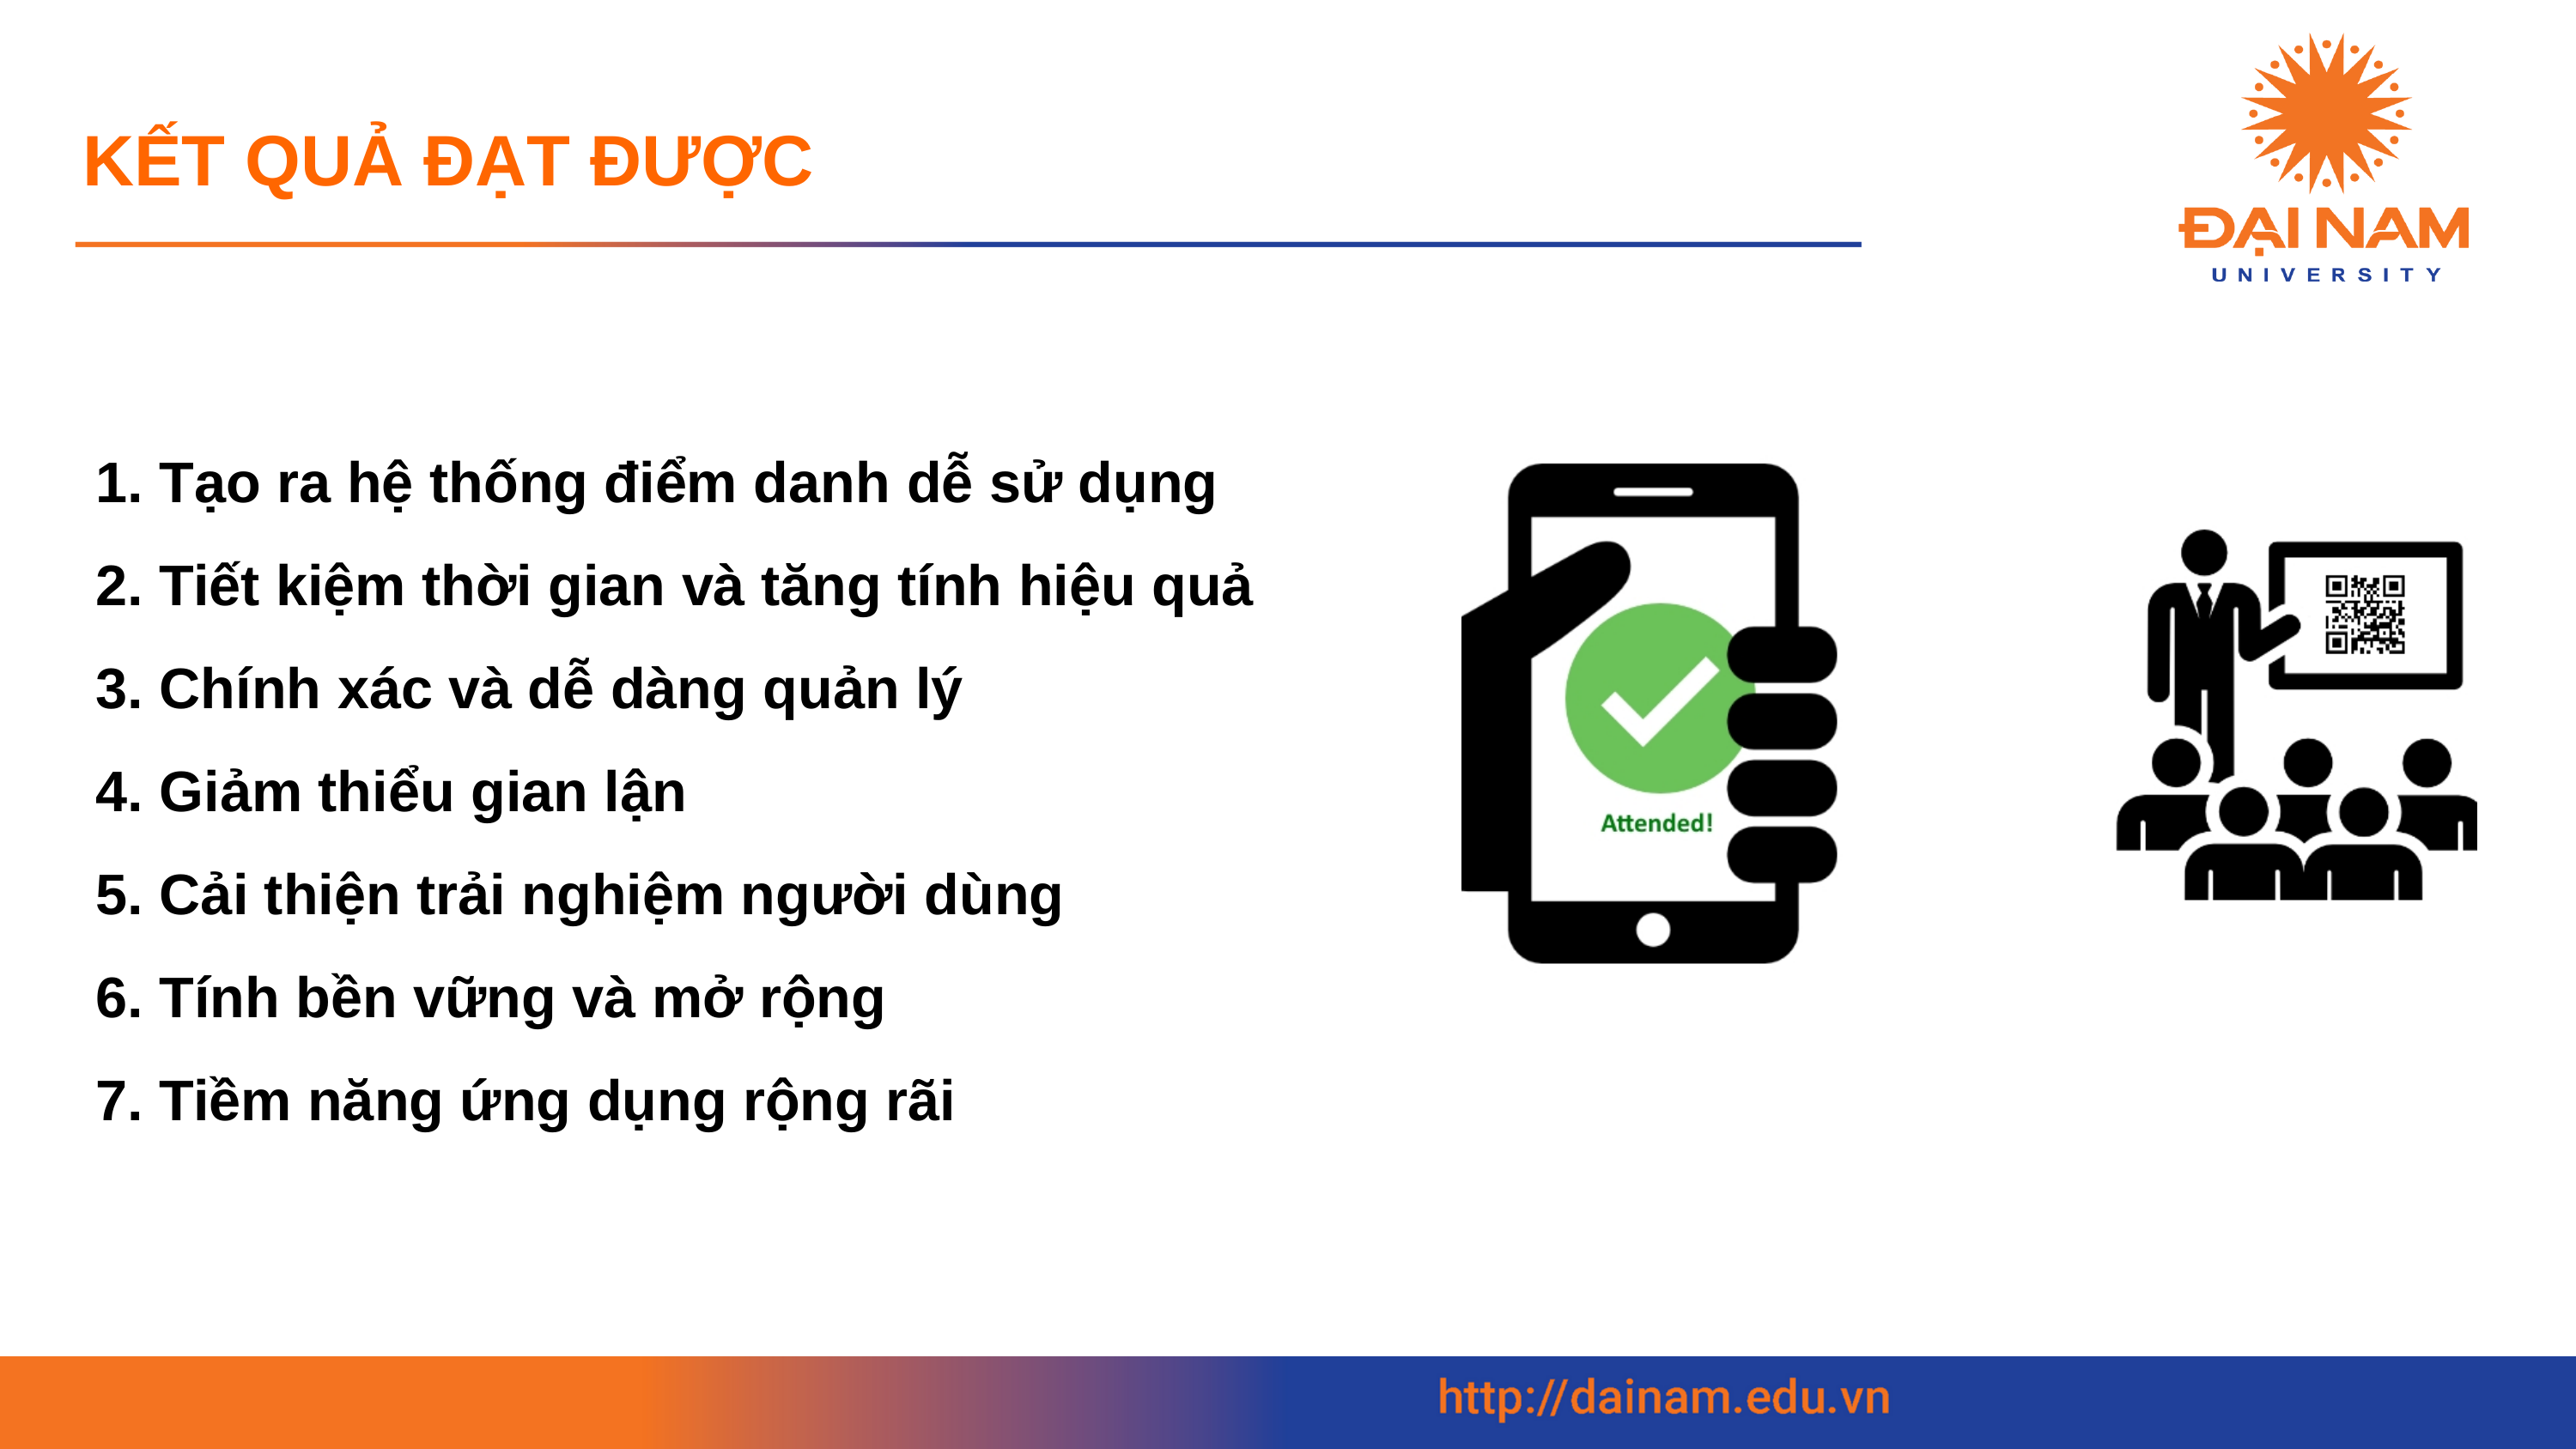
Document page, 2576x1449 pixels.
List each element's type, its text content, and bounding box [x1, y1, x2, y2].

text_box KẾT QUẢ ĐẠT ĐƯỢC [70, 107, 1941, 207]
text_box [0, 1356, 2576, 1449]
picture [1461, 332, 2478, 1095]
picture [75, 241, 1862, 247]
text_box Tạo ra hệ thống điểm danh dễ sử dụng Tiết kiệm thời gian và tăng tính hiệu quả Chính xác và dễ dàng quản lý Giảm thiểu gian lận Cải thiện trải nghiệm người dùng Tính bền vững và mở rộng Tiềm năng ứng dụng rộng rãi [82, 404, 1342, 1138]
text_box [2178, 33, 2469, 282]
